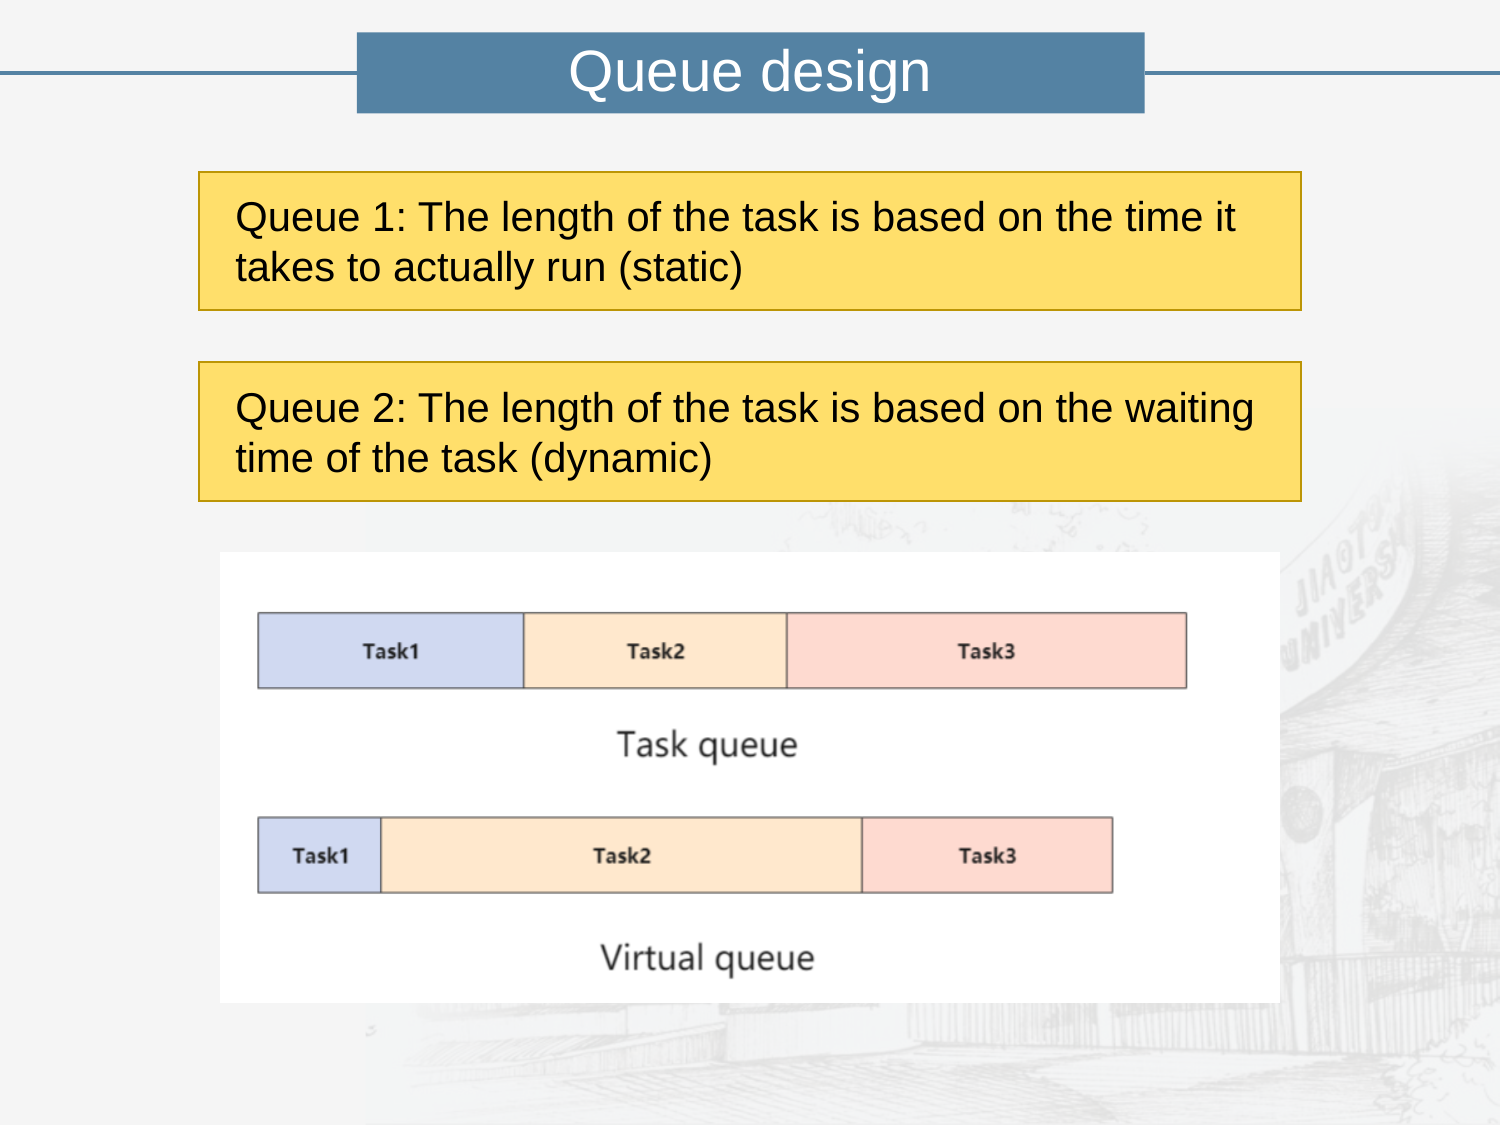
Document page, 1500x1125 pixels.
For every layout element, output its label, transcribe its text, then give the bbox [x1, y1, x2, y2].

picture [220, 552, 1280, 1003]
text_box Queue 2: The length of the task is based on the waiting time of the task (dynamic) [220, 373, 1313, 489]
text_box Queue 1: The length of the task is based on the time it takes to actually run (static) [220, 182, 1313, 298]
text_box Queue design [356, 32, 1145, 114]
text_box [198, 361, 1302, 502]
text_box [198, 171, 1302, 311]
